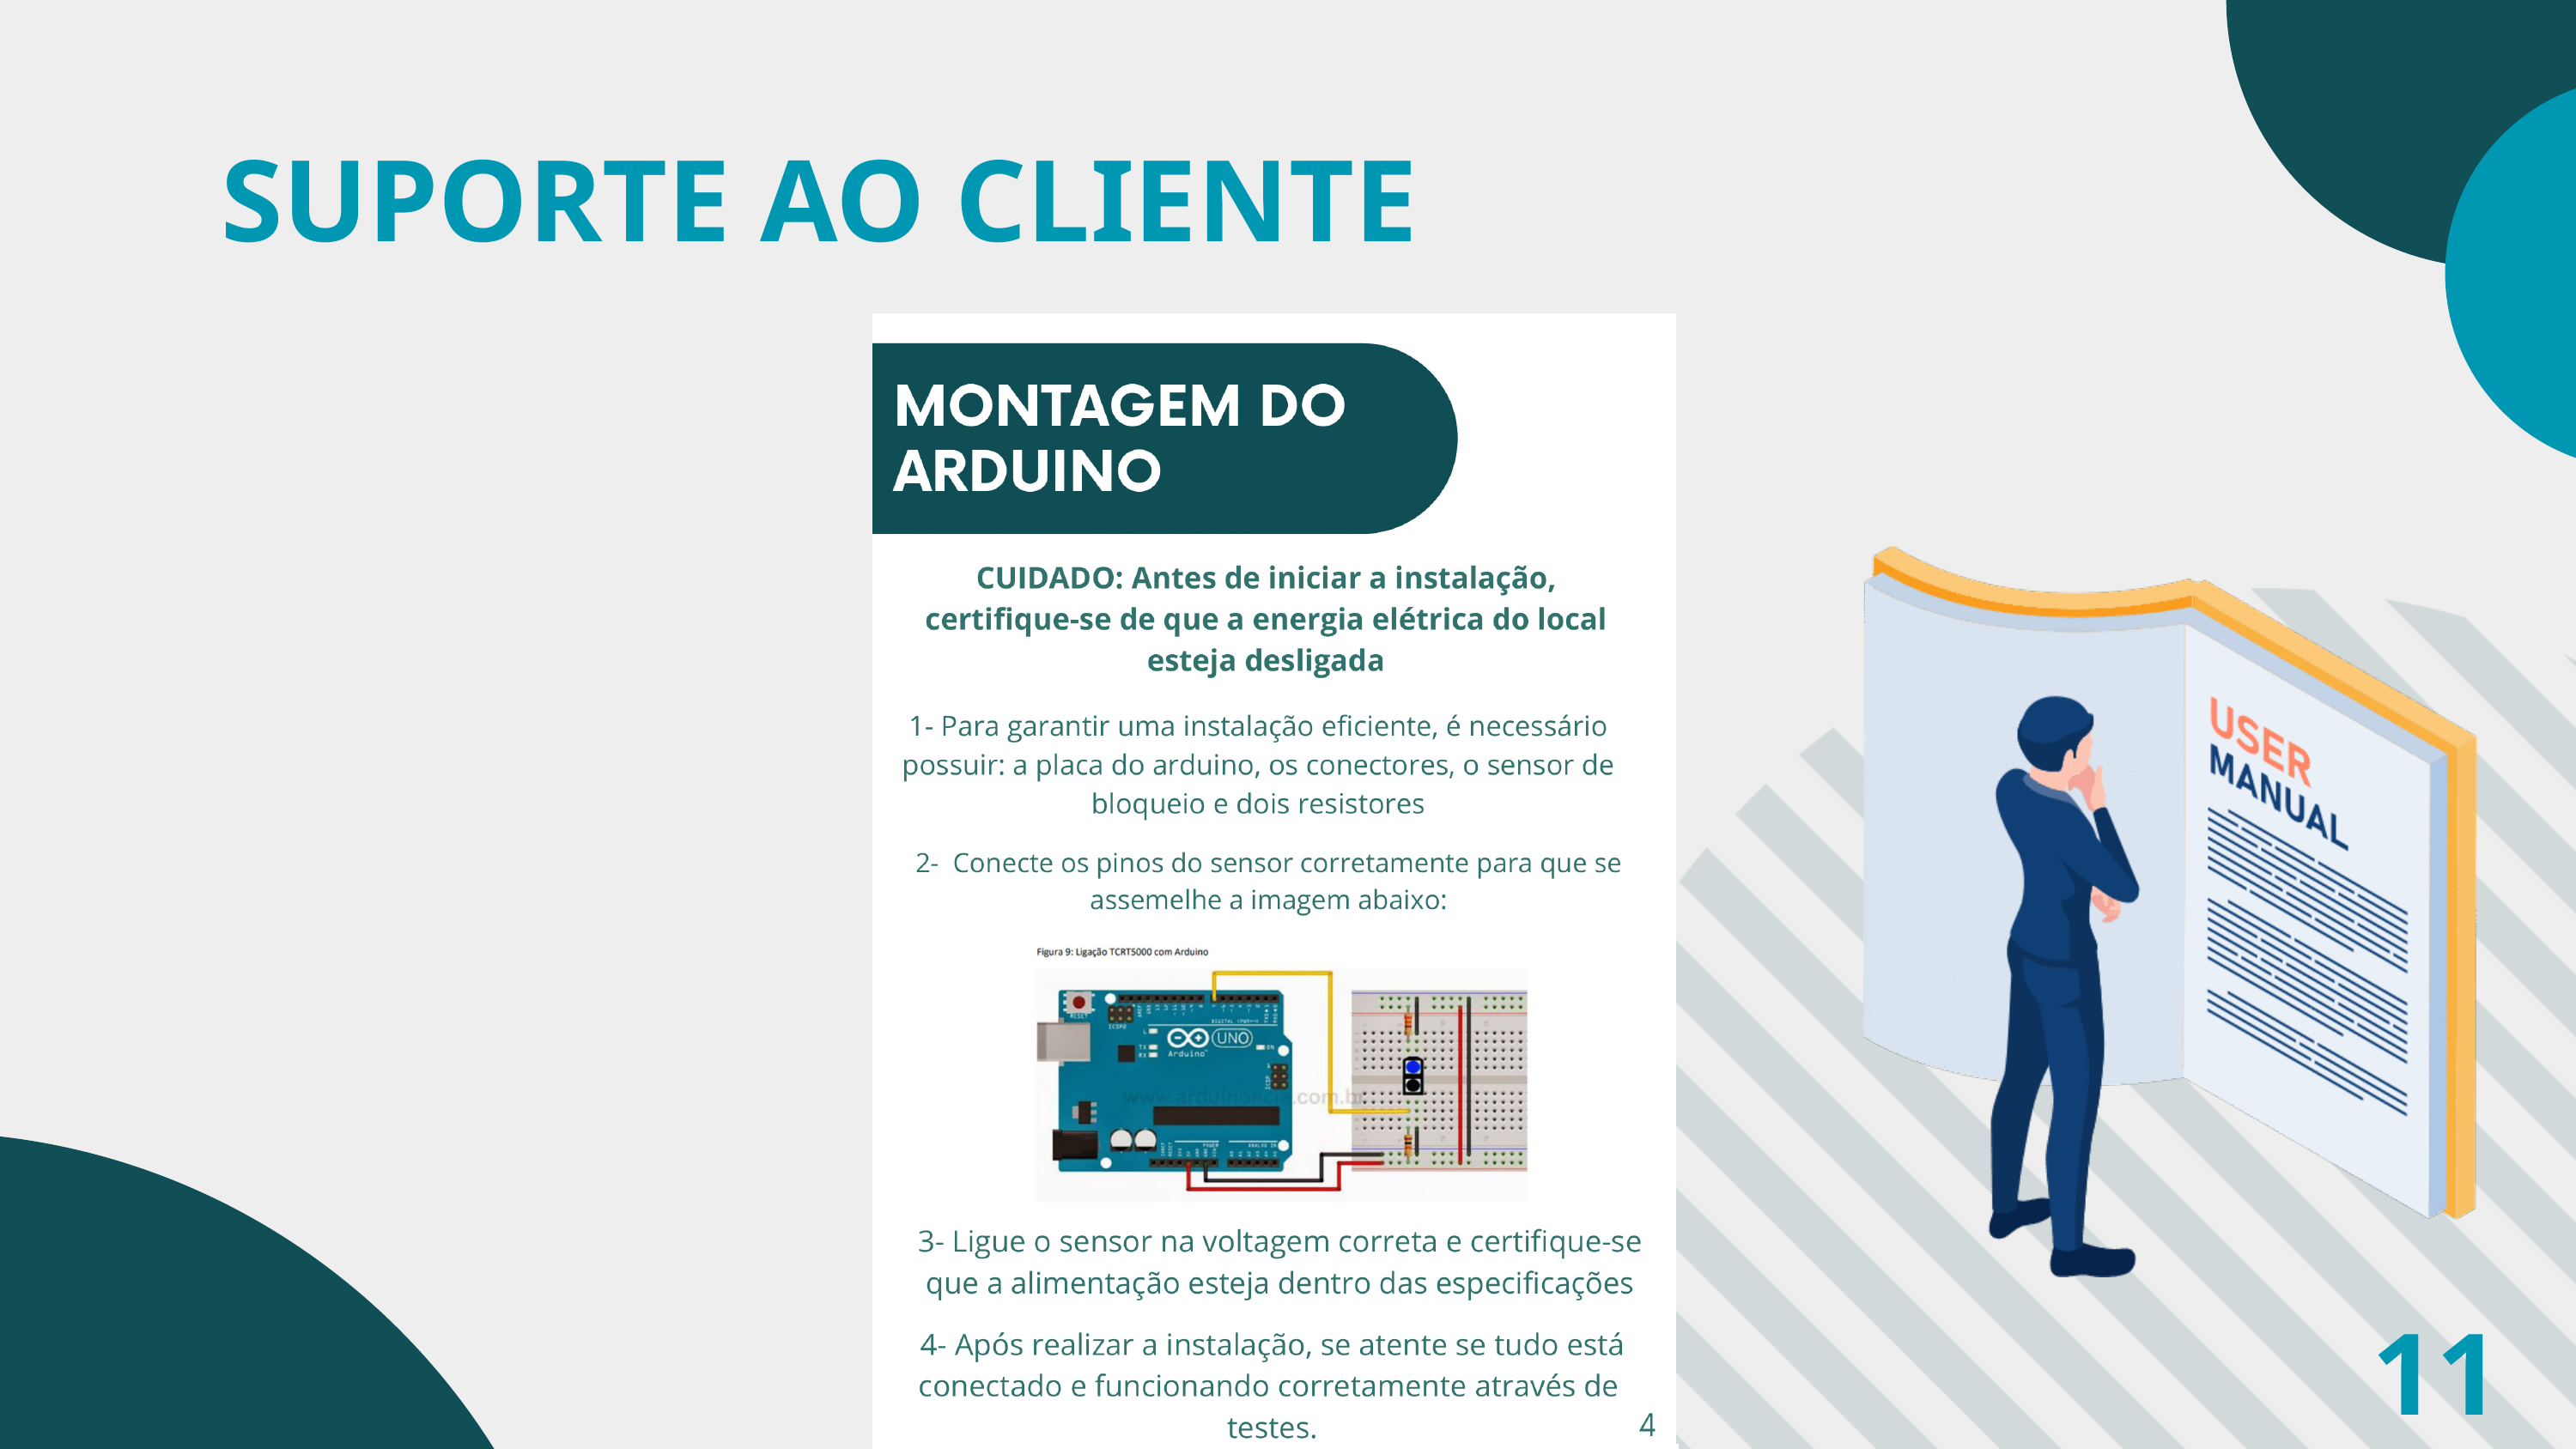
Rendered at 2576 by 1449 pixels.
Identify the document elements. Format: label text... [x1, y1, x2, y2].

text_box 11 [2372, 1302, 2533, 1438]
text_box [2445, 76, 2576, 470]
text_box [1682, 588, 2576, 1449]
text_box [2226, 0, 2576, 269]
text_box SUPORTE AO CLIENTE [221, 129, 1527, 265]
picture [872, 312, 1679, 1449]
picture [1863, 546, 2477, 1278]
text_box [0, 1131, 597, 1449]
